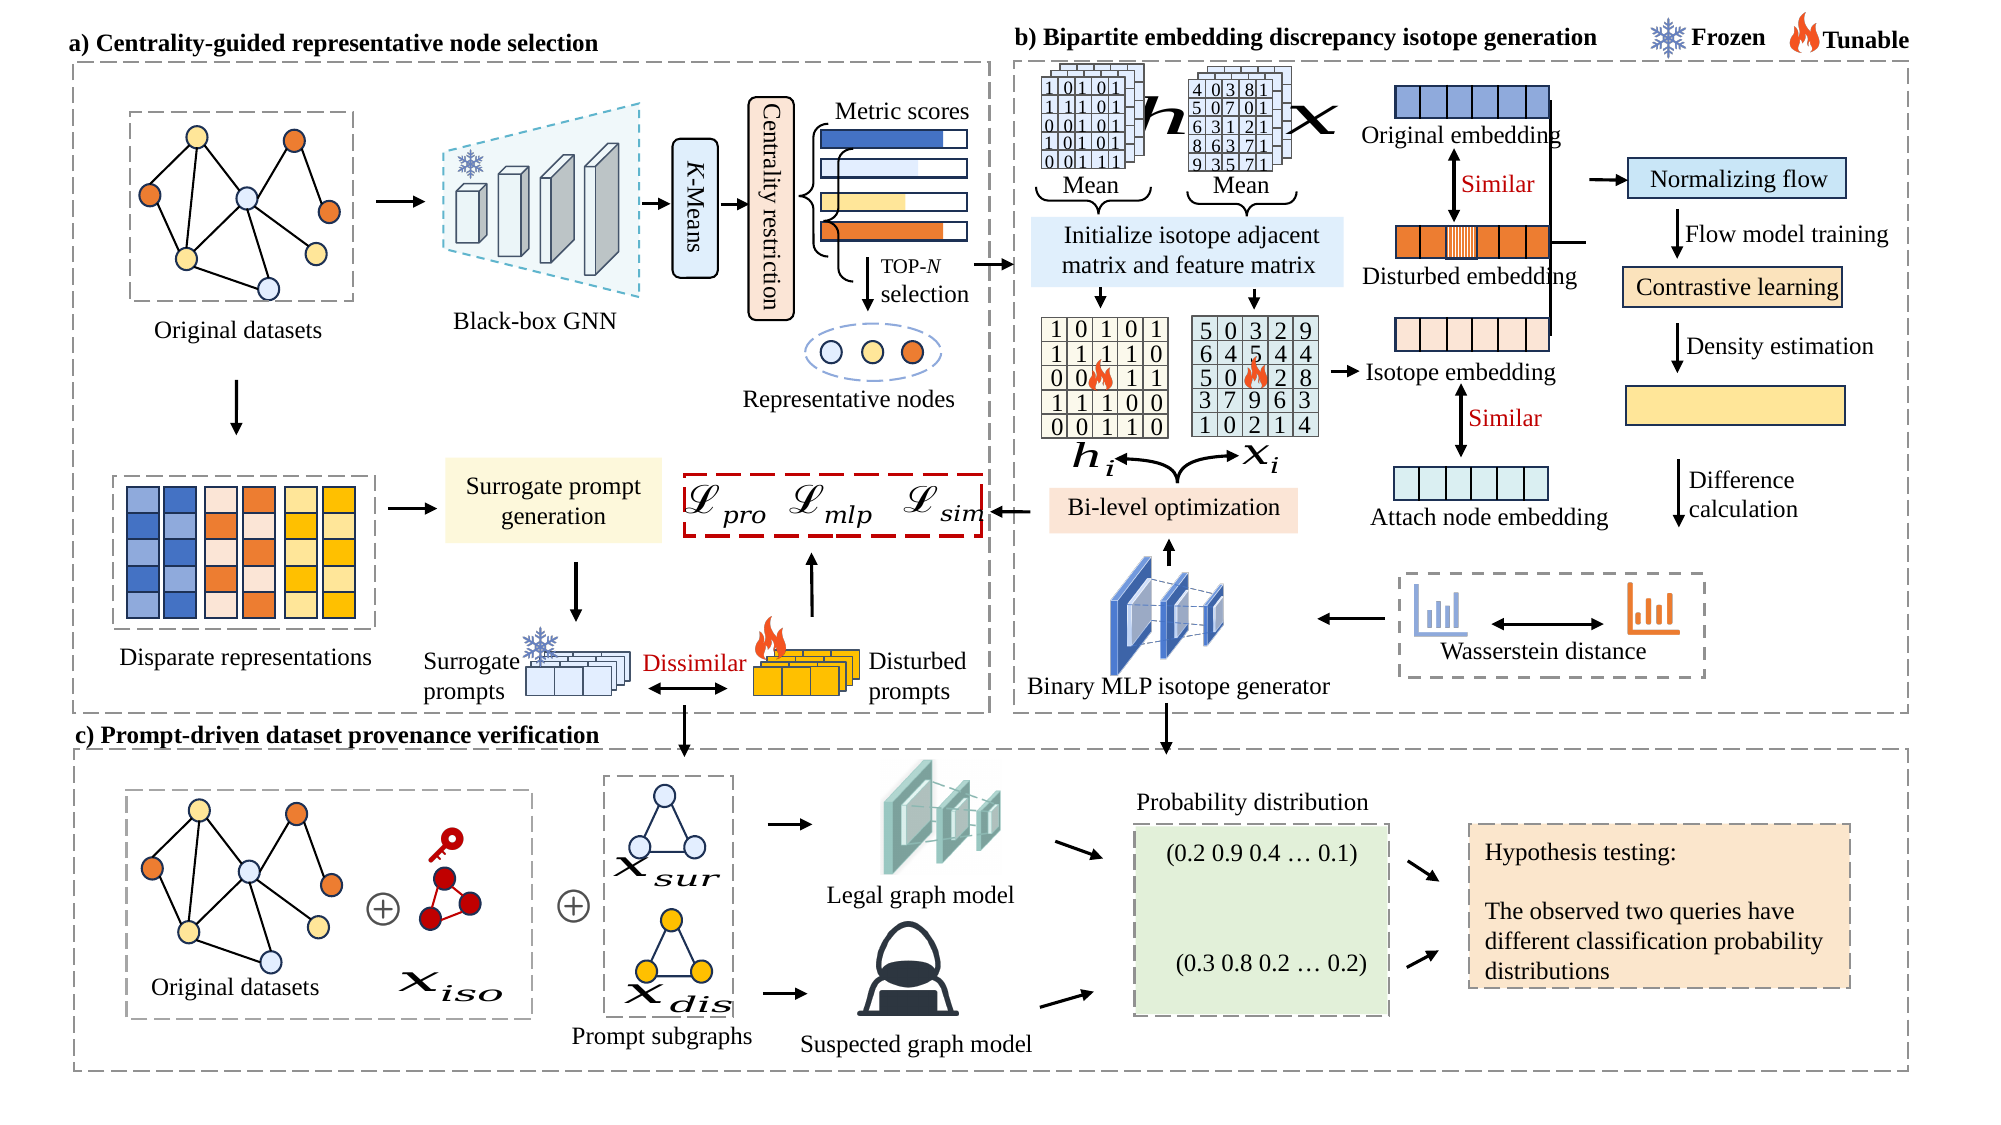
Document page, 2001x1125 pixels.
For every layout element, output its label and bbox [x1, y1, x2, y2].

picture [426, 825, 466, 865]
picture [1084, 359, 1117, 391]
picture [1110, 555, 1224, 676]
picture [1647, 16, 1691, 60]
picture [455, 148, 487, 180]
picture [364, 890, 402, 928]
picture [1622, 577, 1685, 640]
text_box [54, 16, 1943, 1072]
picture [1784, 12, 1825, 53]
text_box [1676, 13, 1788, 59]
picture [1405, 575, 1476, 645]
picture [1240, 356, 1272, 389]
picture [749, 616, 792, 660]
picture [856, 921, 959, 1017]
picture [519, 626, 563, 669]
picture [554, 887, 592, 925]
text_box [999, 12, 1618, 58]
picture [880, 759, 1002, 875]
